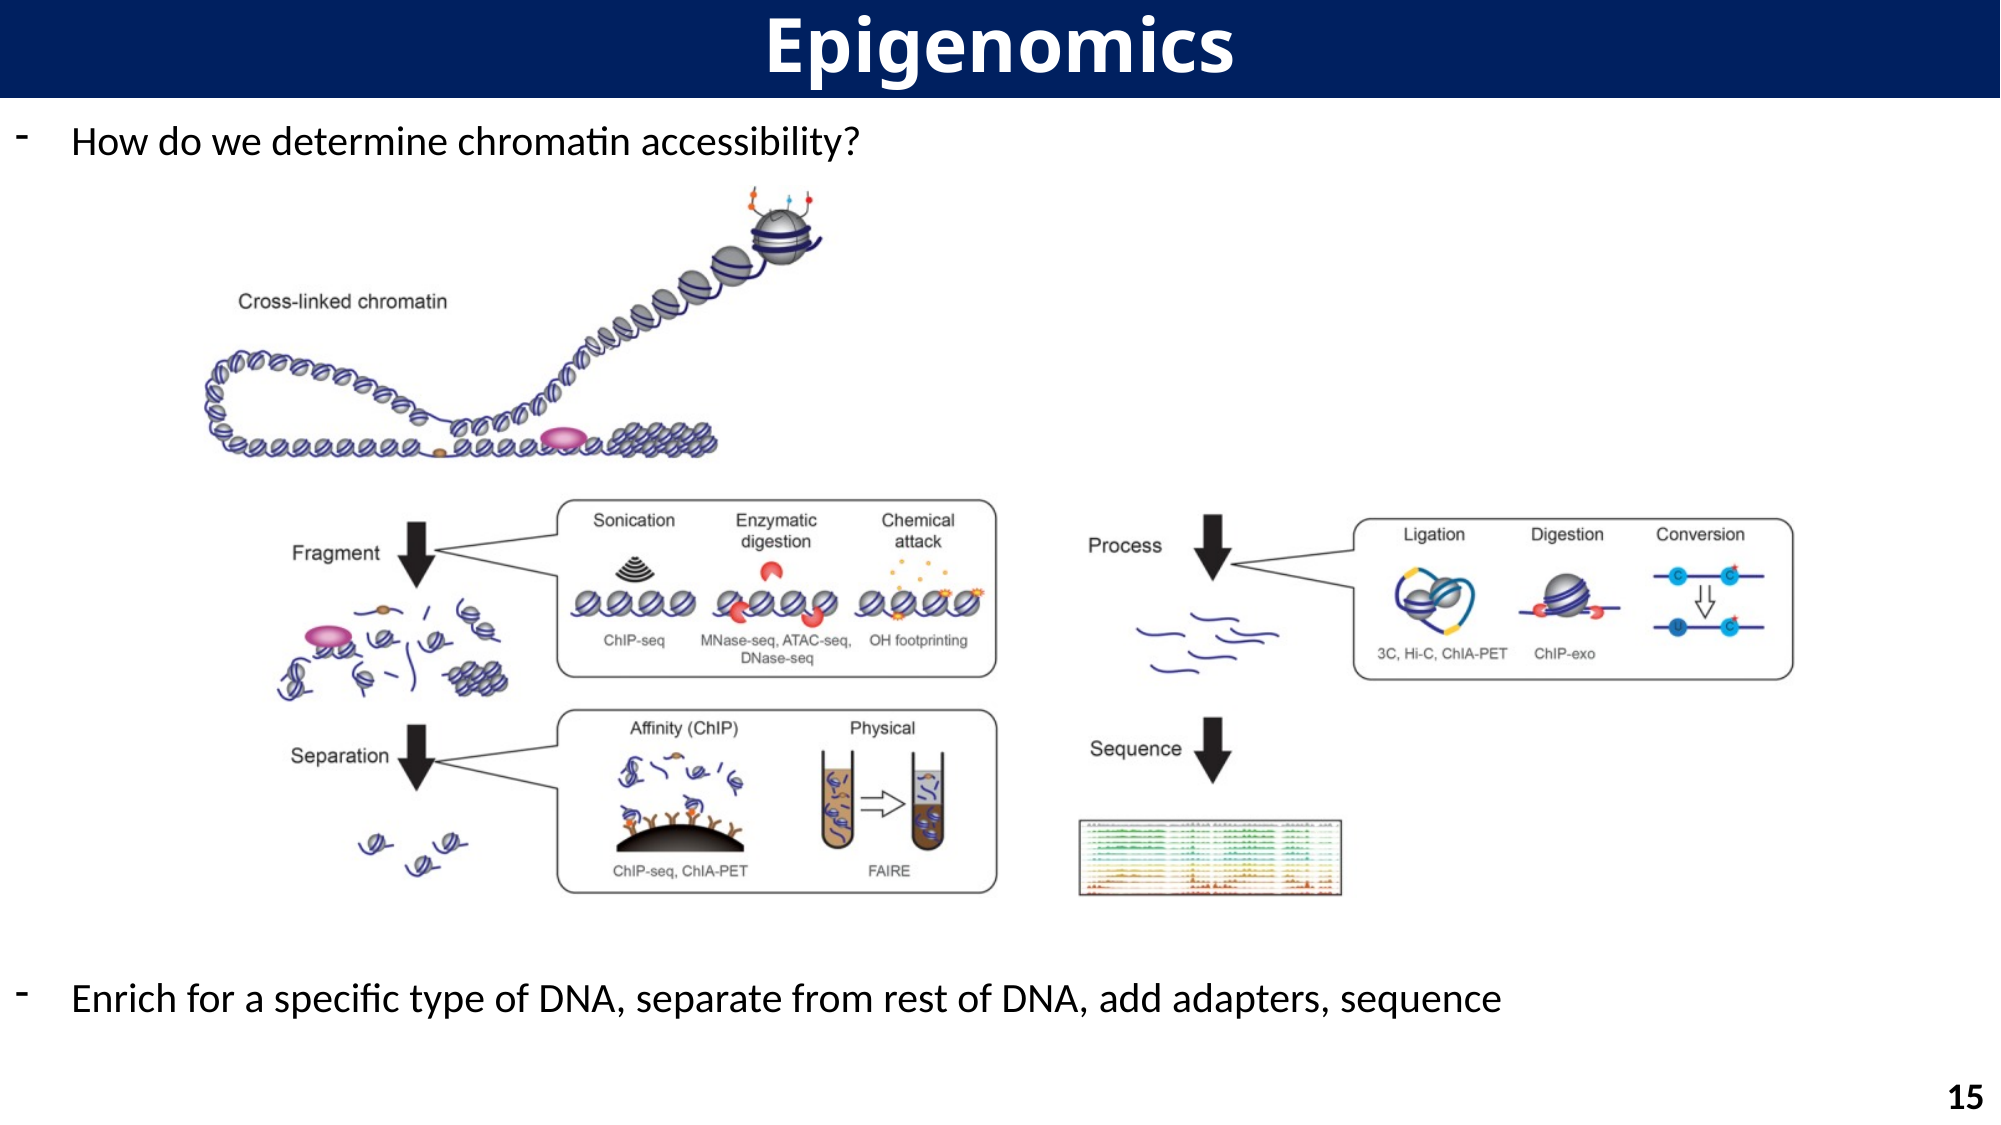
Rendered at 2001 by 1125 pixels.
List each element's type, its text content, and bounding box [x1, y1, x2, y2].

text_box 15 [1931, 1064, 2000, 1125]
text_box How do we determine chromatin accessibility? Enrich for a specific type of DNA, separate from rest of DNA, add adapters, sequence [0, 111, 2000, 1107]
picture [203, 185, 1797, 898]
title Epigenomics [0, 0, 2000, 96]
